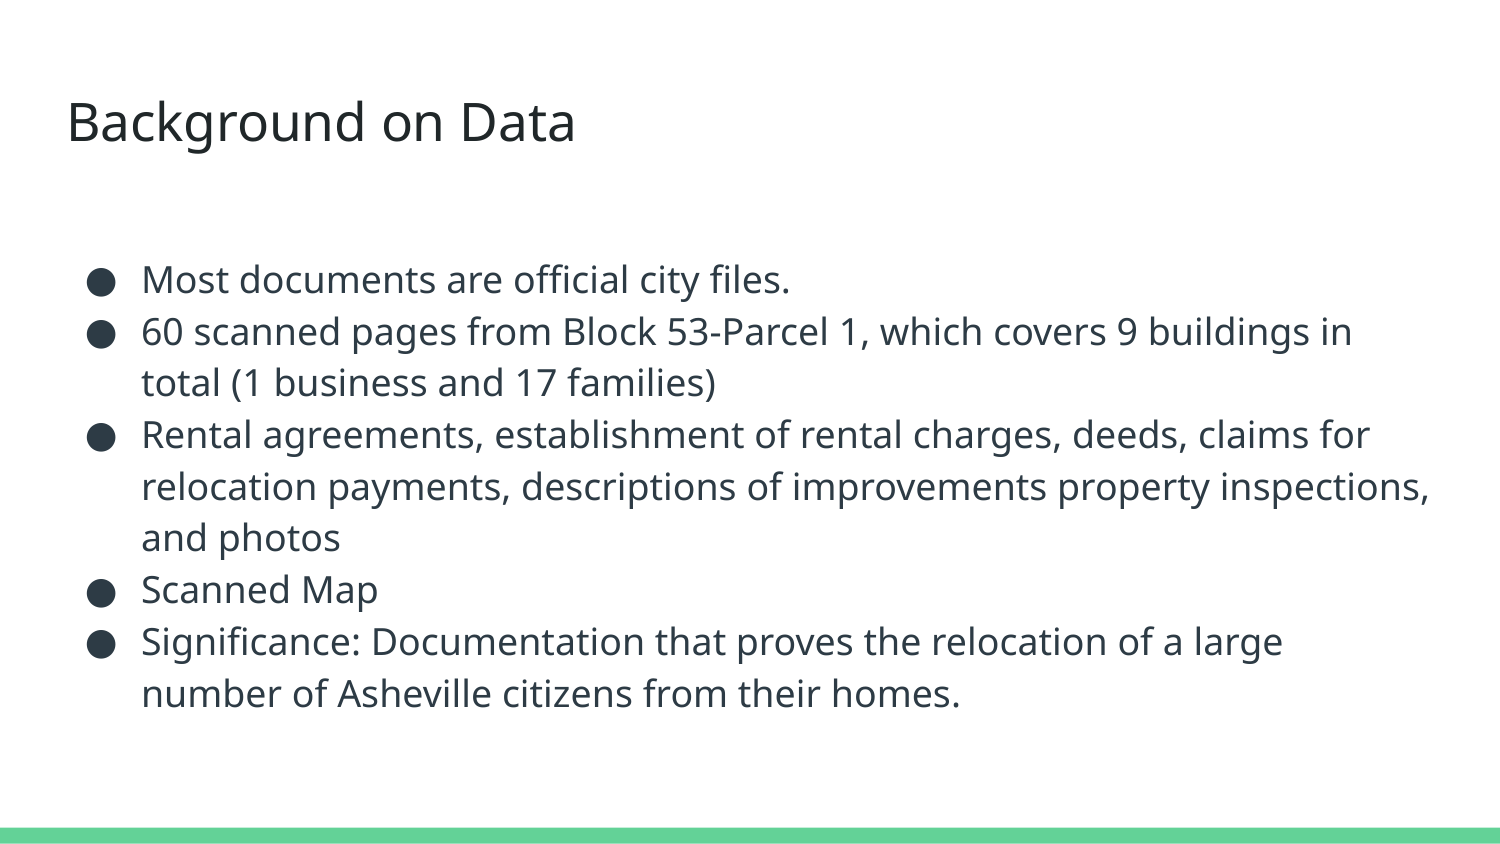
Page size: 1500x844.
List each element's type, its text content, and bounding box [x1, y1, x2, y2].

list Most documents are official city files. 60 scanned pages from Block 53-Parcel 1, which covers 9 buildings in total (1 business and 17 families) Rental agreements, establishment of rental charges, deeds, claims for relocation payments, descriptions of improvements property inspections, and photos Scanned Map Significance: Documentation that proves the relocation of a large number of Asheville citizens from their homes. [51, 189, 1449, 750]
title Background on Data [51, 72, 1449, 167]
